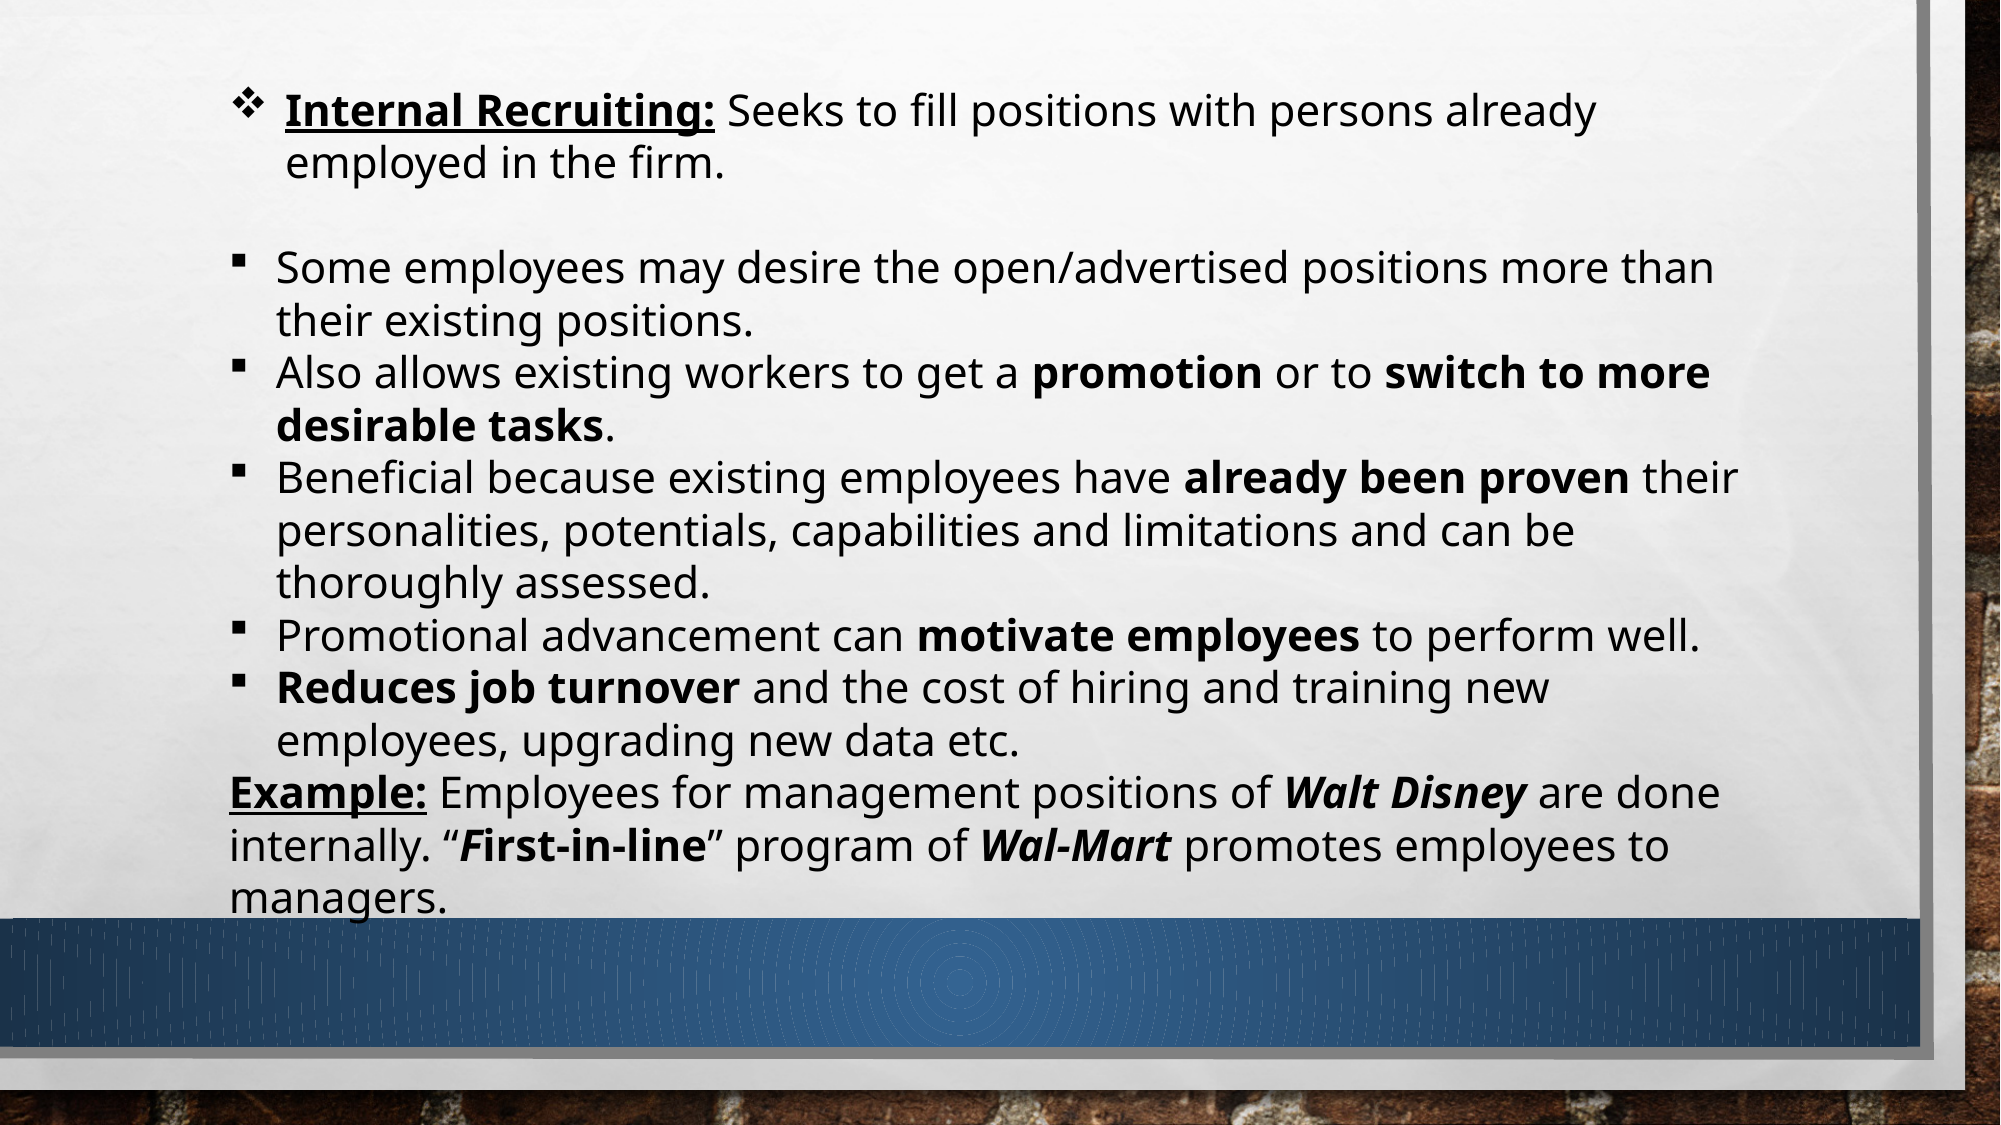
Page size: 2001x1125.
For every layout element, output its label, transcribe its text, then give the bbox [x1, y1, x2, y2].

text_box Internal Recruiting: Seeks to fill positions with persons already employed in the firm. Some employees may desire the open/advertised positions more than their existing positions. Also allows existing workers to get a promotion or to switch to more desirable tasks. Beneficial because existing employees have already been proven their personalities, potentials, capabilities and limitations and can be thoroughly assessed. Promotional advancement can motivate employees to perform well. Reduces job turnover and the cost of hiring and training new employees, upgrading new data etc. Example: Employees for management positions of Walt Disney are done internally. “First-in-line” program of Wal-Mart promotes employees to managers. [214, 74, 1786, 930]
picture [0, 0, 2000, 1125]
